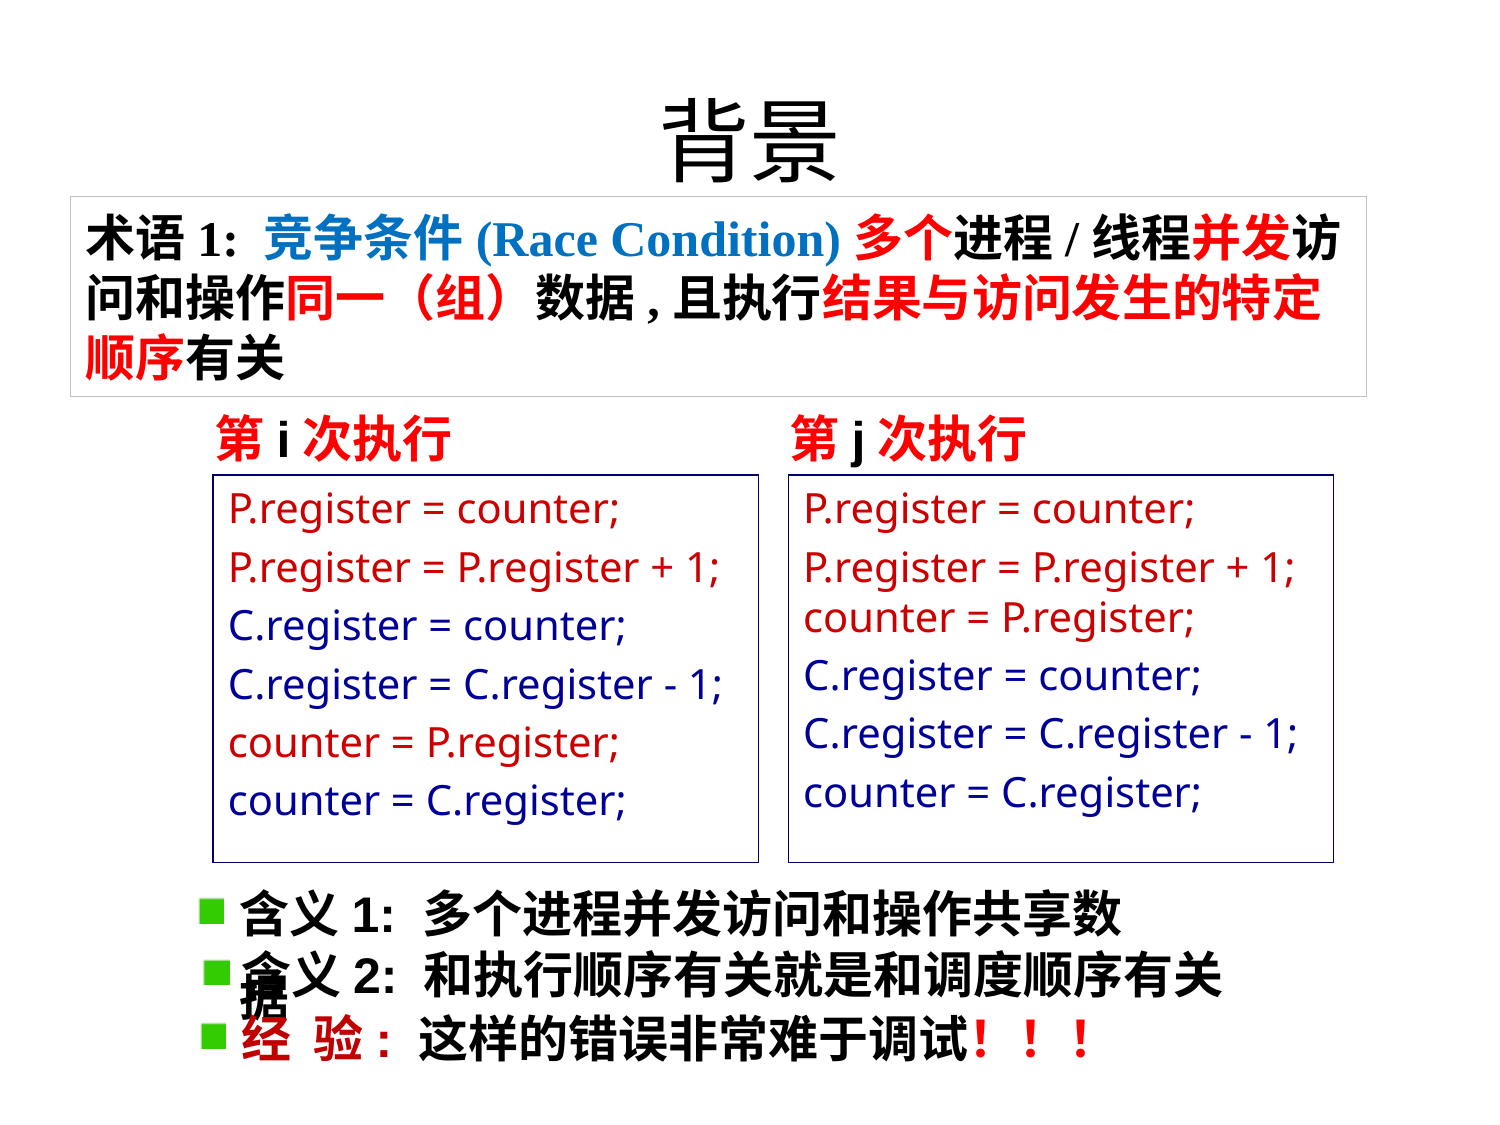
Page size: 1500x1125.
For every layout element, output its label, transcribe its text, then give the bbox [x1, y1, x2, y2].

title 背景 [75, 45, 1425, 233]
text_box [151, 975, 1178, 1077]
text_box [149, 850, 1177, 911]
text_box 术语1: 竞争条件(Race Condition)多个进程/线程并发访问和操作同一（组）数据,且执行结果与访问发生的特定顺序有关 [70, 196, 1367, 397]
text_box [774, 399, 1401, 863]
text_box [151, 912, 1273, 1098]
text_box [199, 399, 773, 863]
